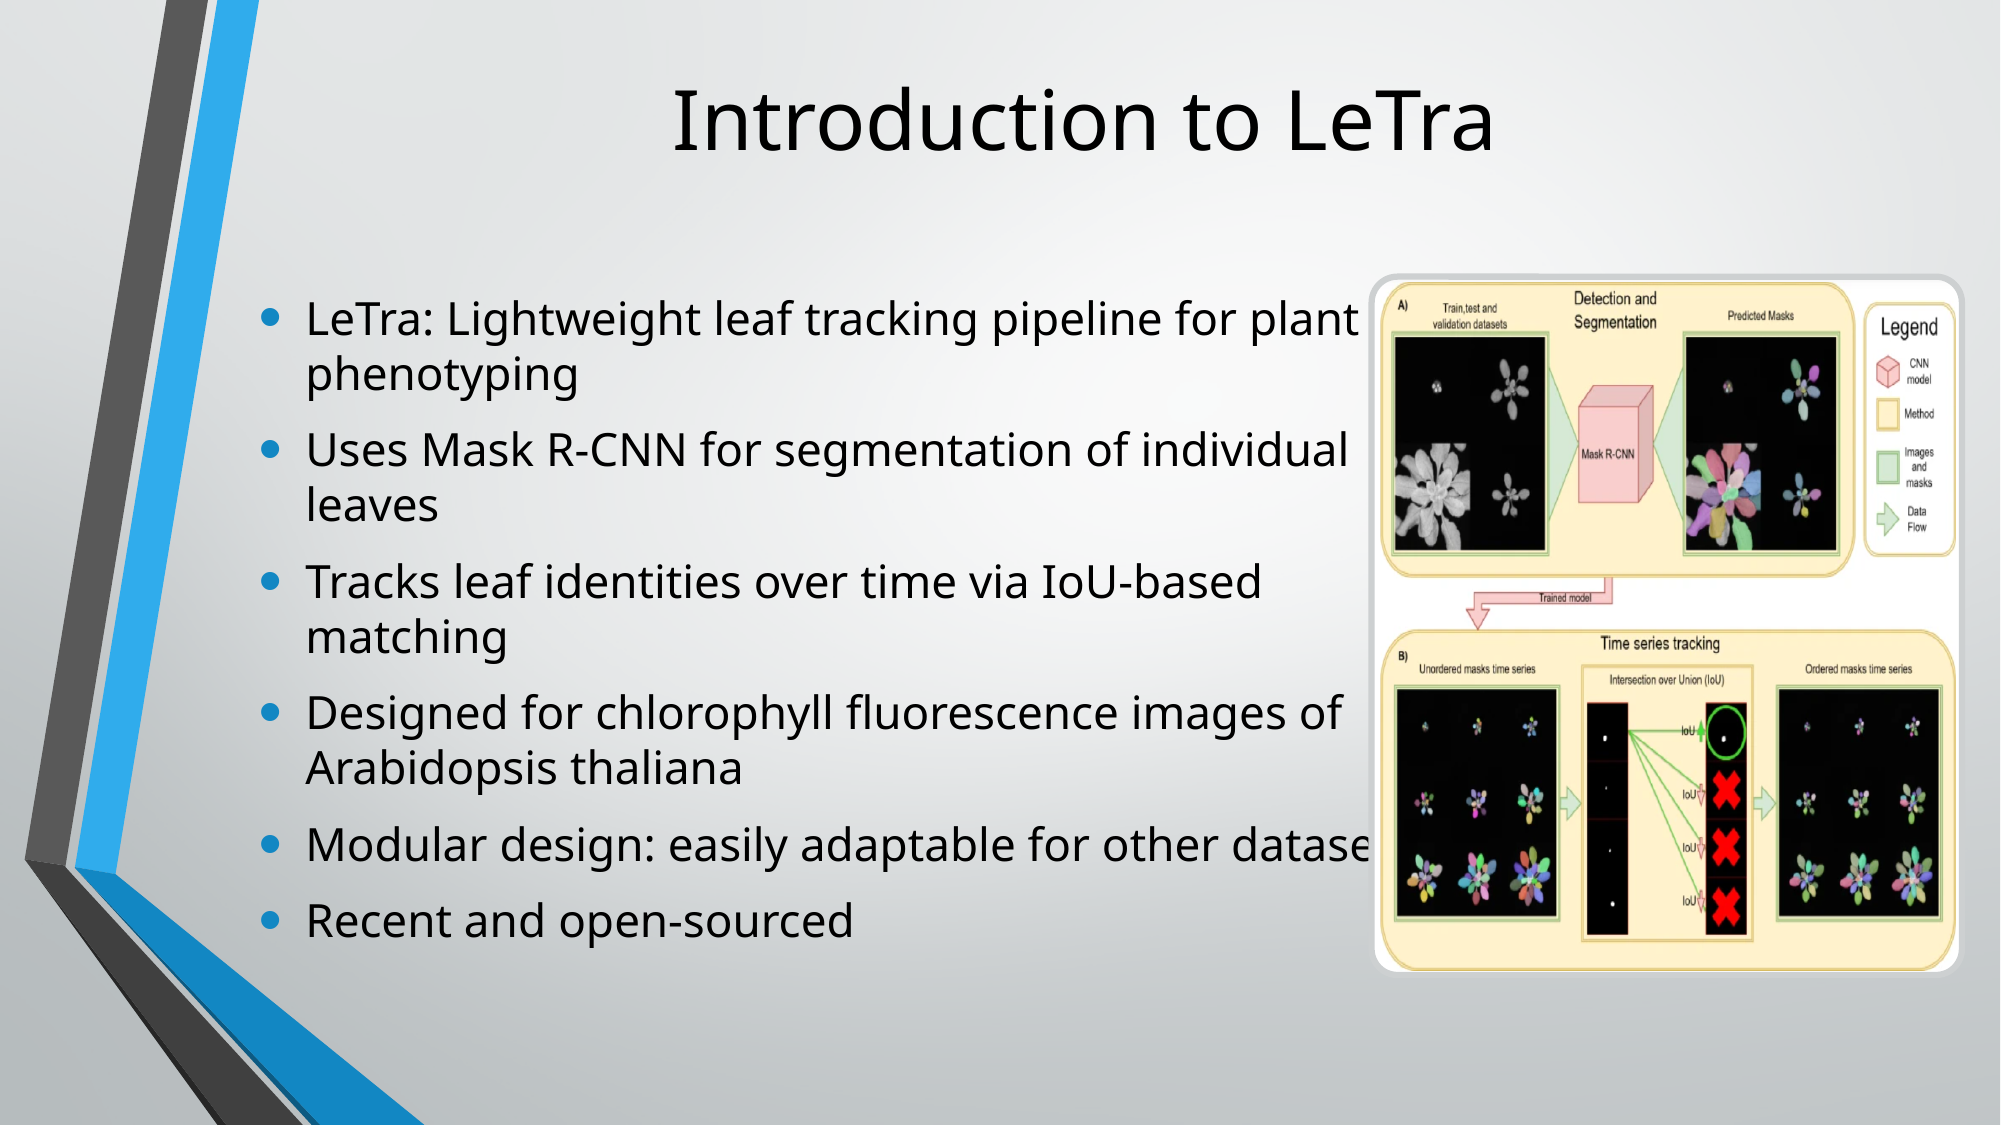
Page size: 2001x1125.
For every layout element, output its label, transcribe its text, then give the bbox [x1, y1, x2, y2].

list LeTra: Lightweight leaf tracking pipeline for plant phenotyping Uses Mask R-CNN for segmentation of individual leaves Tracks leaf identities over time via IoU-based matching Designed for chlorophyll fluorescence images of Arabidopsis thaliana Modular design: easily adaptable for other datasets Recent and open-sourced [243, 206, 1454, 1030]
picture [1371, 276, 1963, 976]
title Introduction to LeTra [263, 0, 1907, 252]
